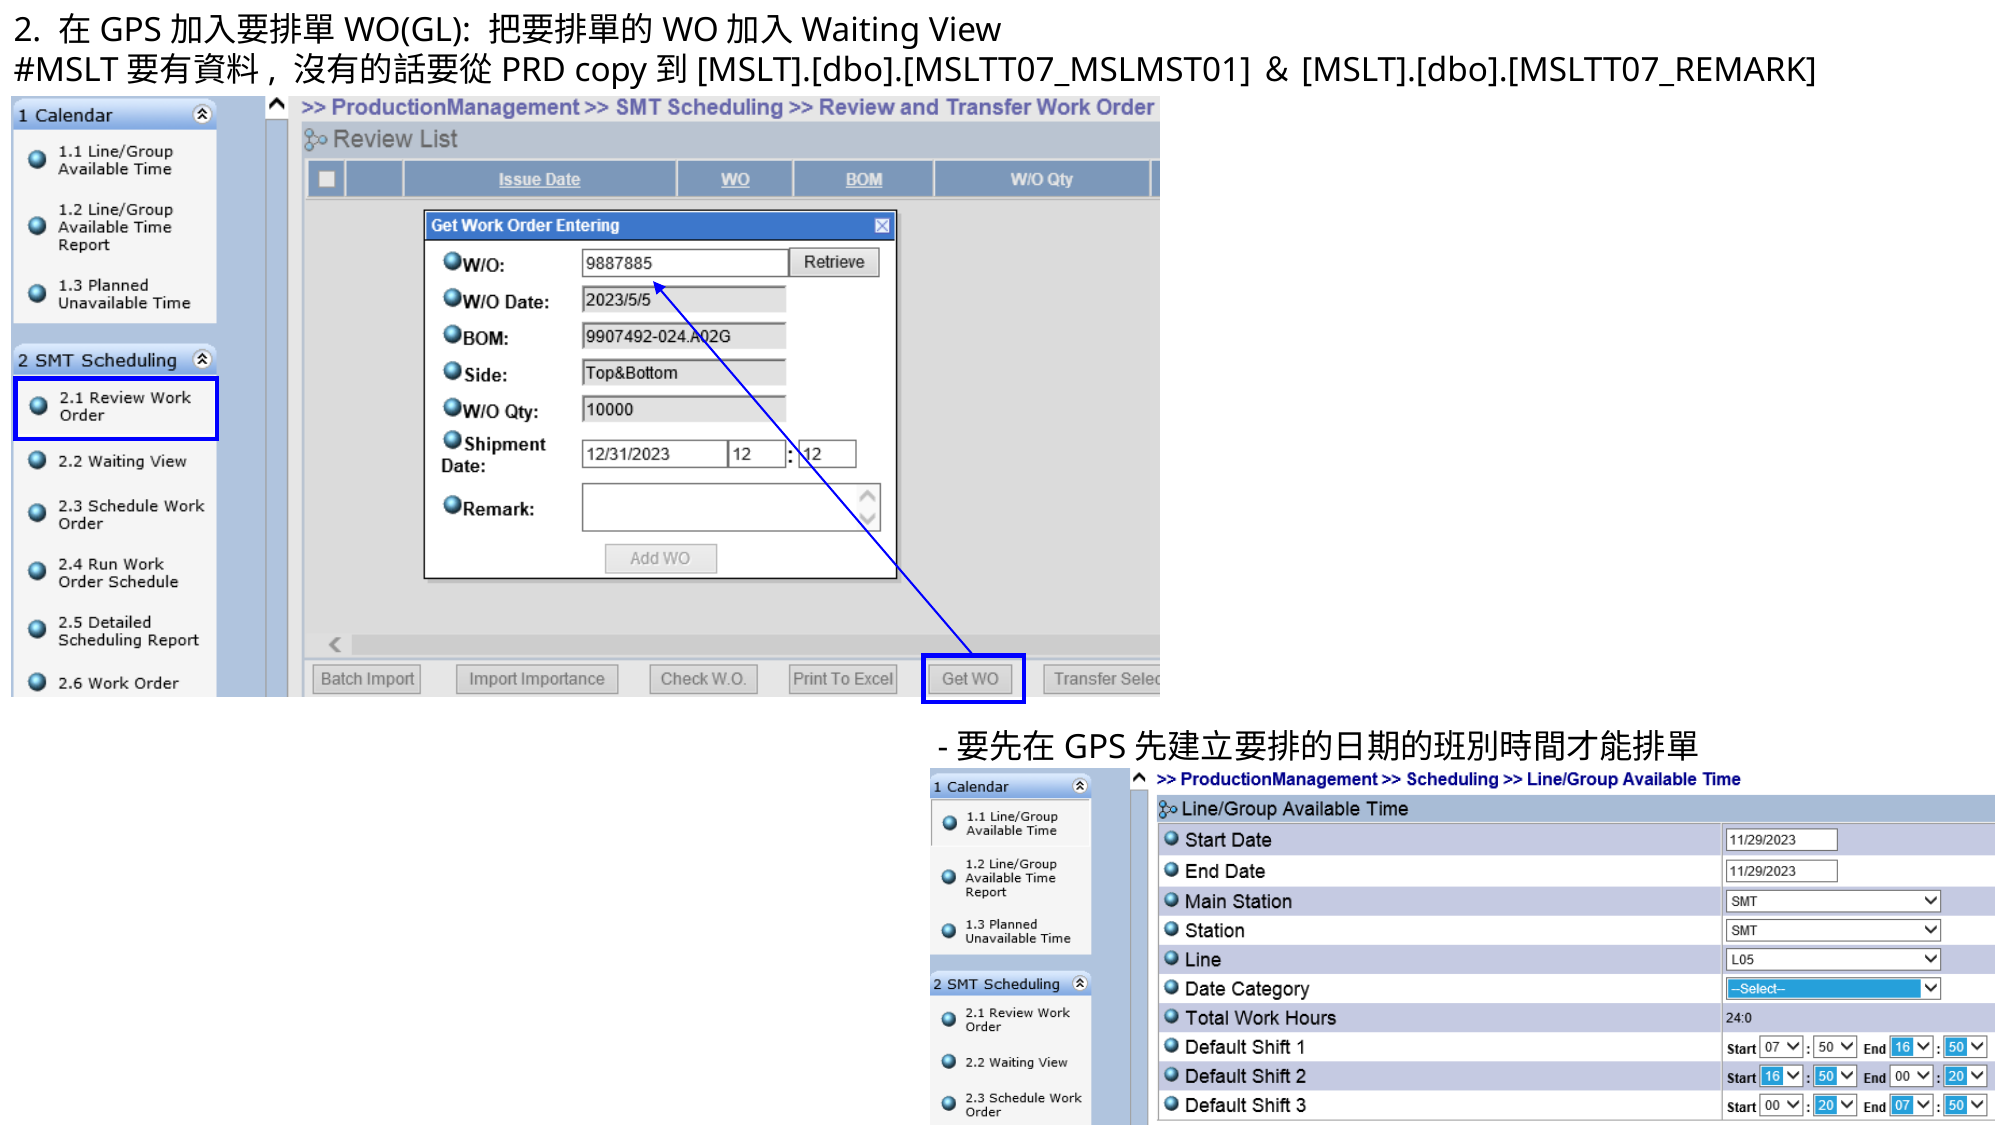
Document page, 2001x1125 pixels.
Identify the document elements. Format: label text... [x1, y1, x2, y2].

text_box [922, 697, 1025, 703]
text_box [653, 281, 974, 656]
picture [11, 96, 1160, 697]
picture [930, 768, 1995, 1125]
text_box -要先在GPS先建立要排的日期的班別時間才能排單 [922, 717, 1715, 772]
text_box 2. 在GPS加入要排單WO(GL): 把要排單的WO加入Waiting View #MSLT要有資料, 沒有的話要從PRD copy到[MSLT].[dbo].[MSLTT07_MSLMST01]＆[MSLT].[dbo].[MSLTT07_REMARK] [0, 0, 1833, 96]
